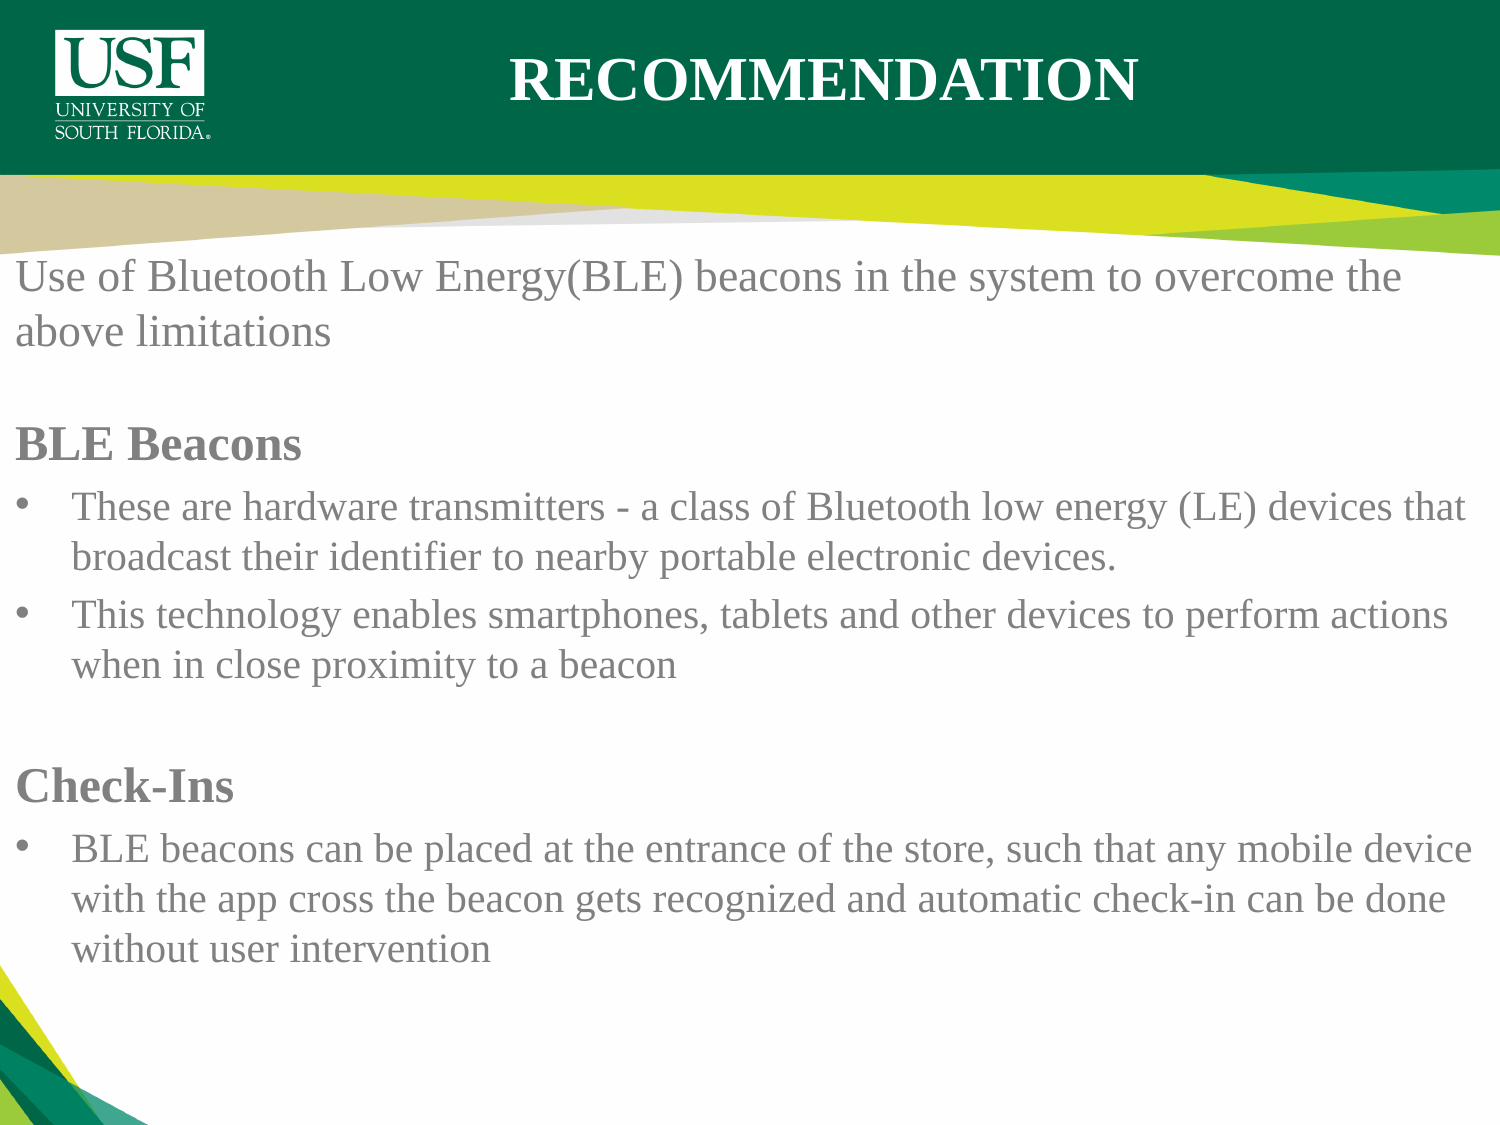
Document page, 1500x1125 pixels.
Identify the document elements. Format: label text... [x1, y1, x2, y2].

list Use of Bluetooth Low Energy(BLE) beacons in the system to overcome the above limitations BLE Beacons These are hardware transmitters - a class of Bluetooth low energy (LE) devices that broadcast their identifier to nearby portable electronic devices. This technology enables smartphones, tablets and other devices to perform actions when in close proximity to a beacon Check-Ins BLE beacons can be placed at the entrance of the store, such that any mobile device with the app cross the beacon gets recognized and automatic check-in can be done without user intervention [0, 172, 1500, 1125]
title RECOMMENDATION [224, 0, 1425, 151]
picture [0, 0, 1500, 172]
